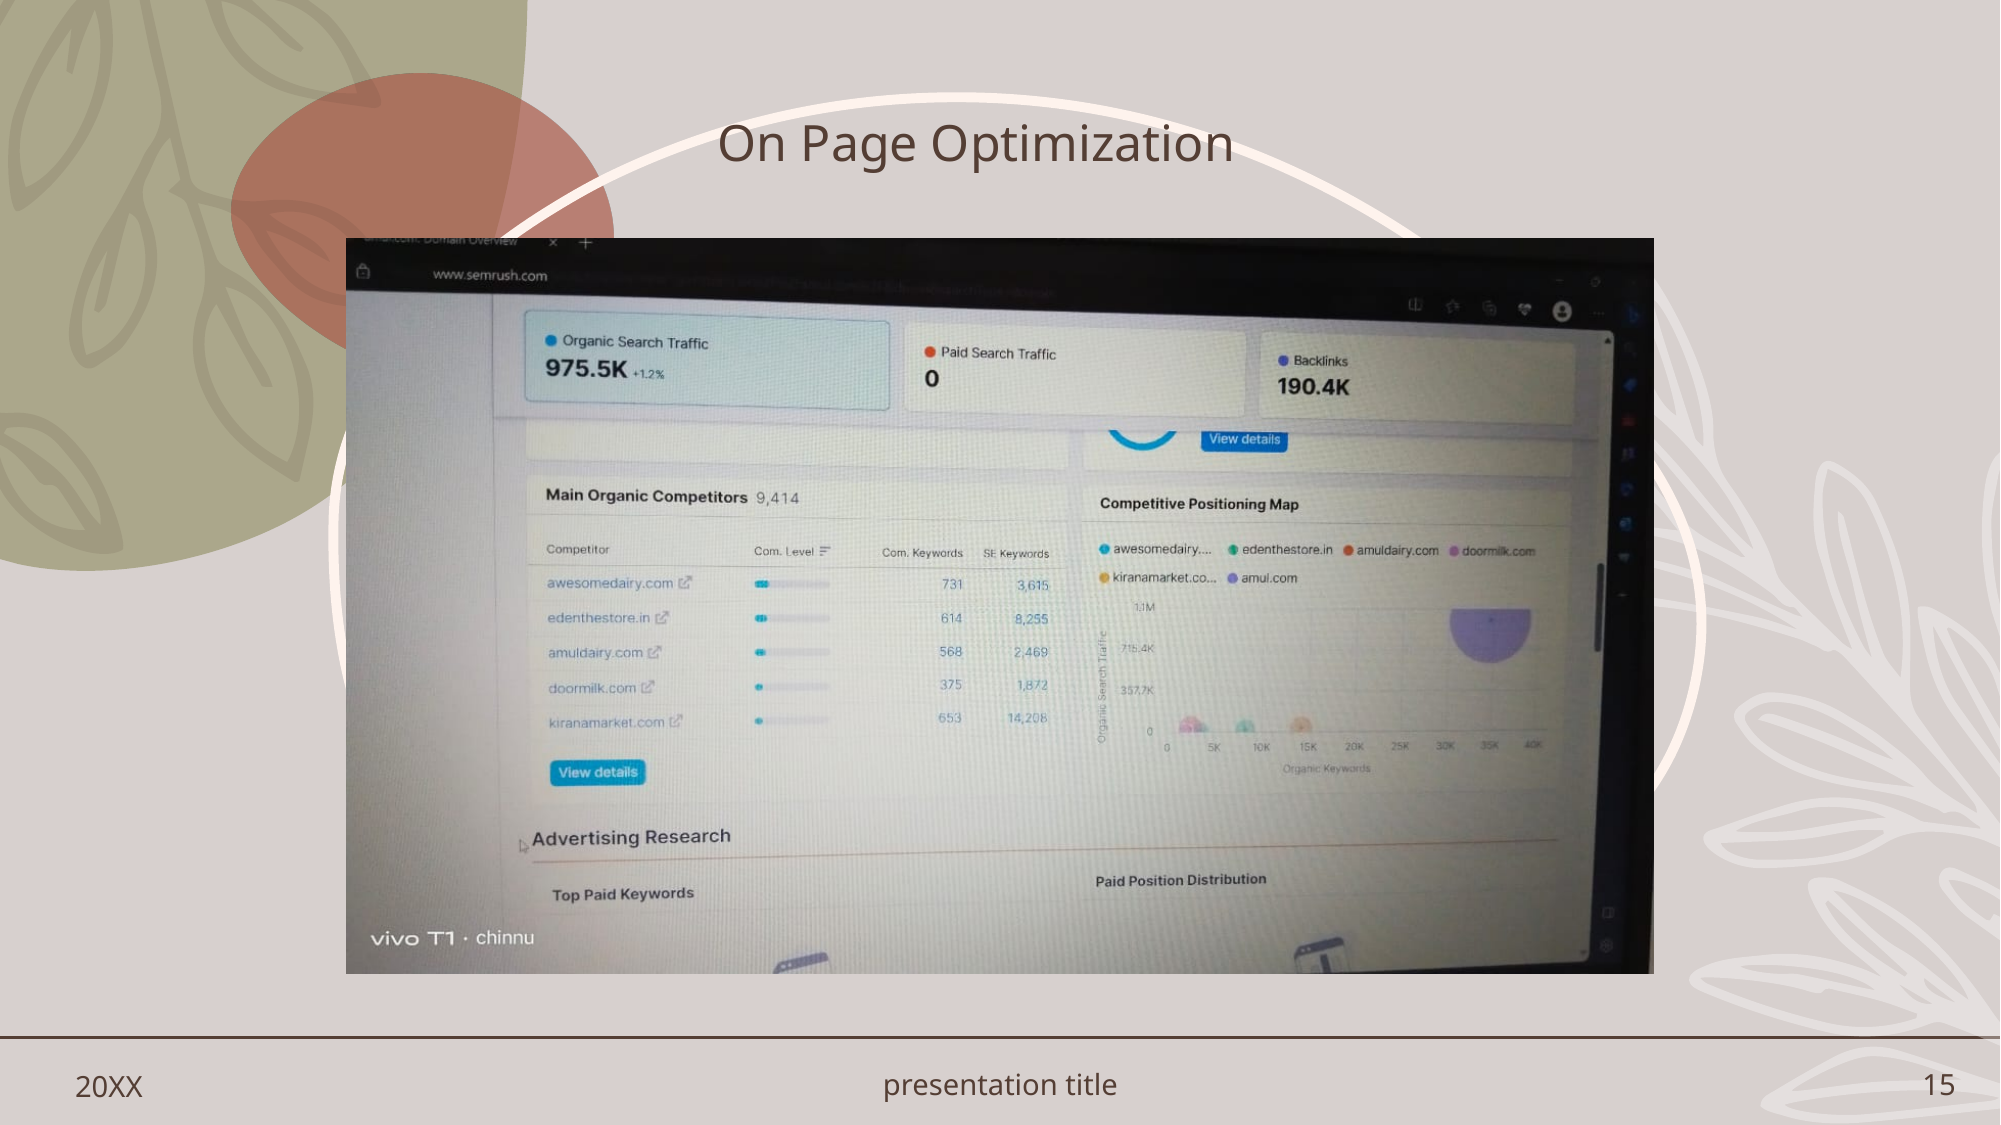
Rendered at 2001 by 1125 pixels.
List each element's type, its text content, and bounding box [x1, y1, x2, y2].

slide_number 15 [1808, 1060, 1971, 1112]
title On Page Optimization [509, 63, 1444, 181]
footer presentation title [718, 1060, 1283, 1112]
picture [231, 73, 1654, 974]
slide_number 20XX [60, 1060, 222, 1112]
